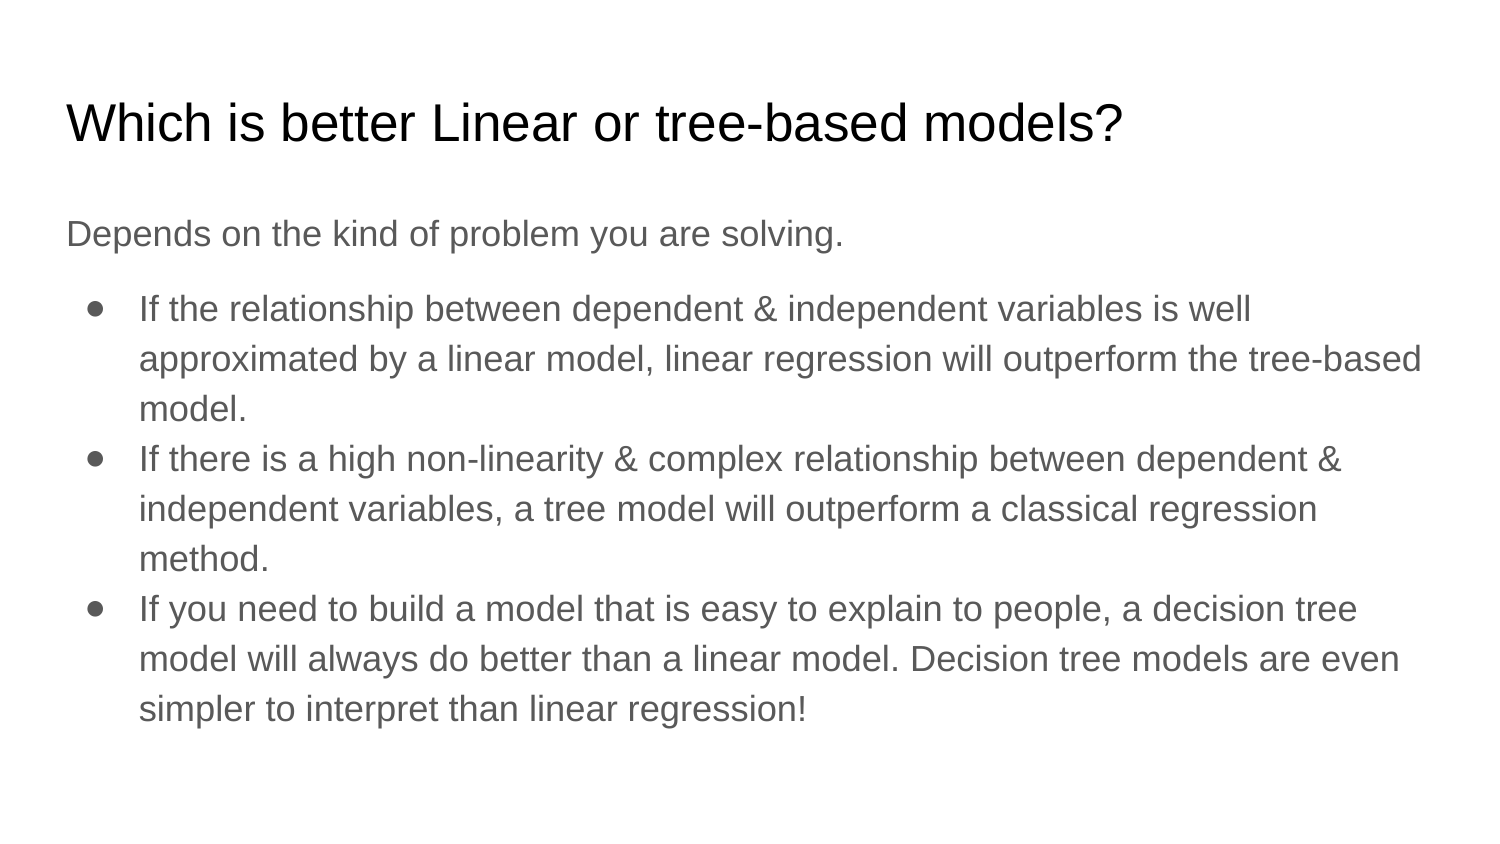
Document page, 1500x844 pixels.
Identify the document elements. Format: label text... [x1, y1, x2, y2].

title Which is better Linear or tree-based models? [51, 72, 1449, 167]
list Depends on the kind of problem you are solving. If the relationship between dependent & independent variables is well approximated by a linear model, linear regression will outperform the tree-based model. If there is a high non-linearity & complex relationship between dependent & independent variables, a tree model will outperform a classical regression method. If you need to build a model that is easy to explain to people, a decision tree model will always do better than a linear model. Decision tree models are even simpler to interpret than linear regression! [51, 189, 1449, 750]
